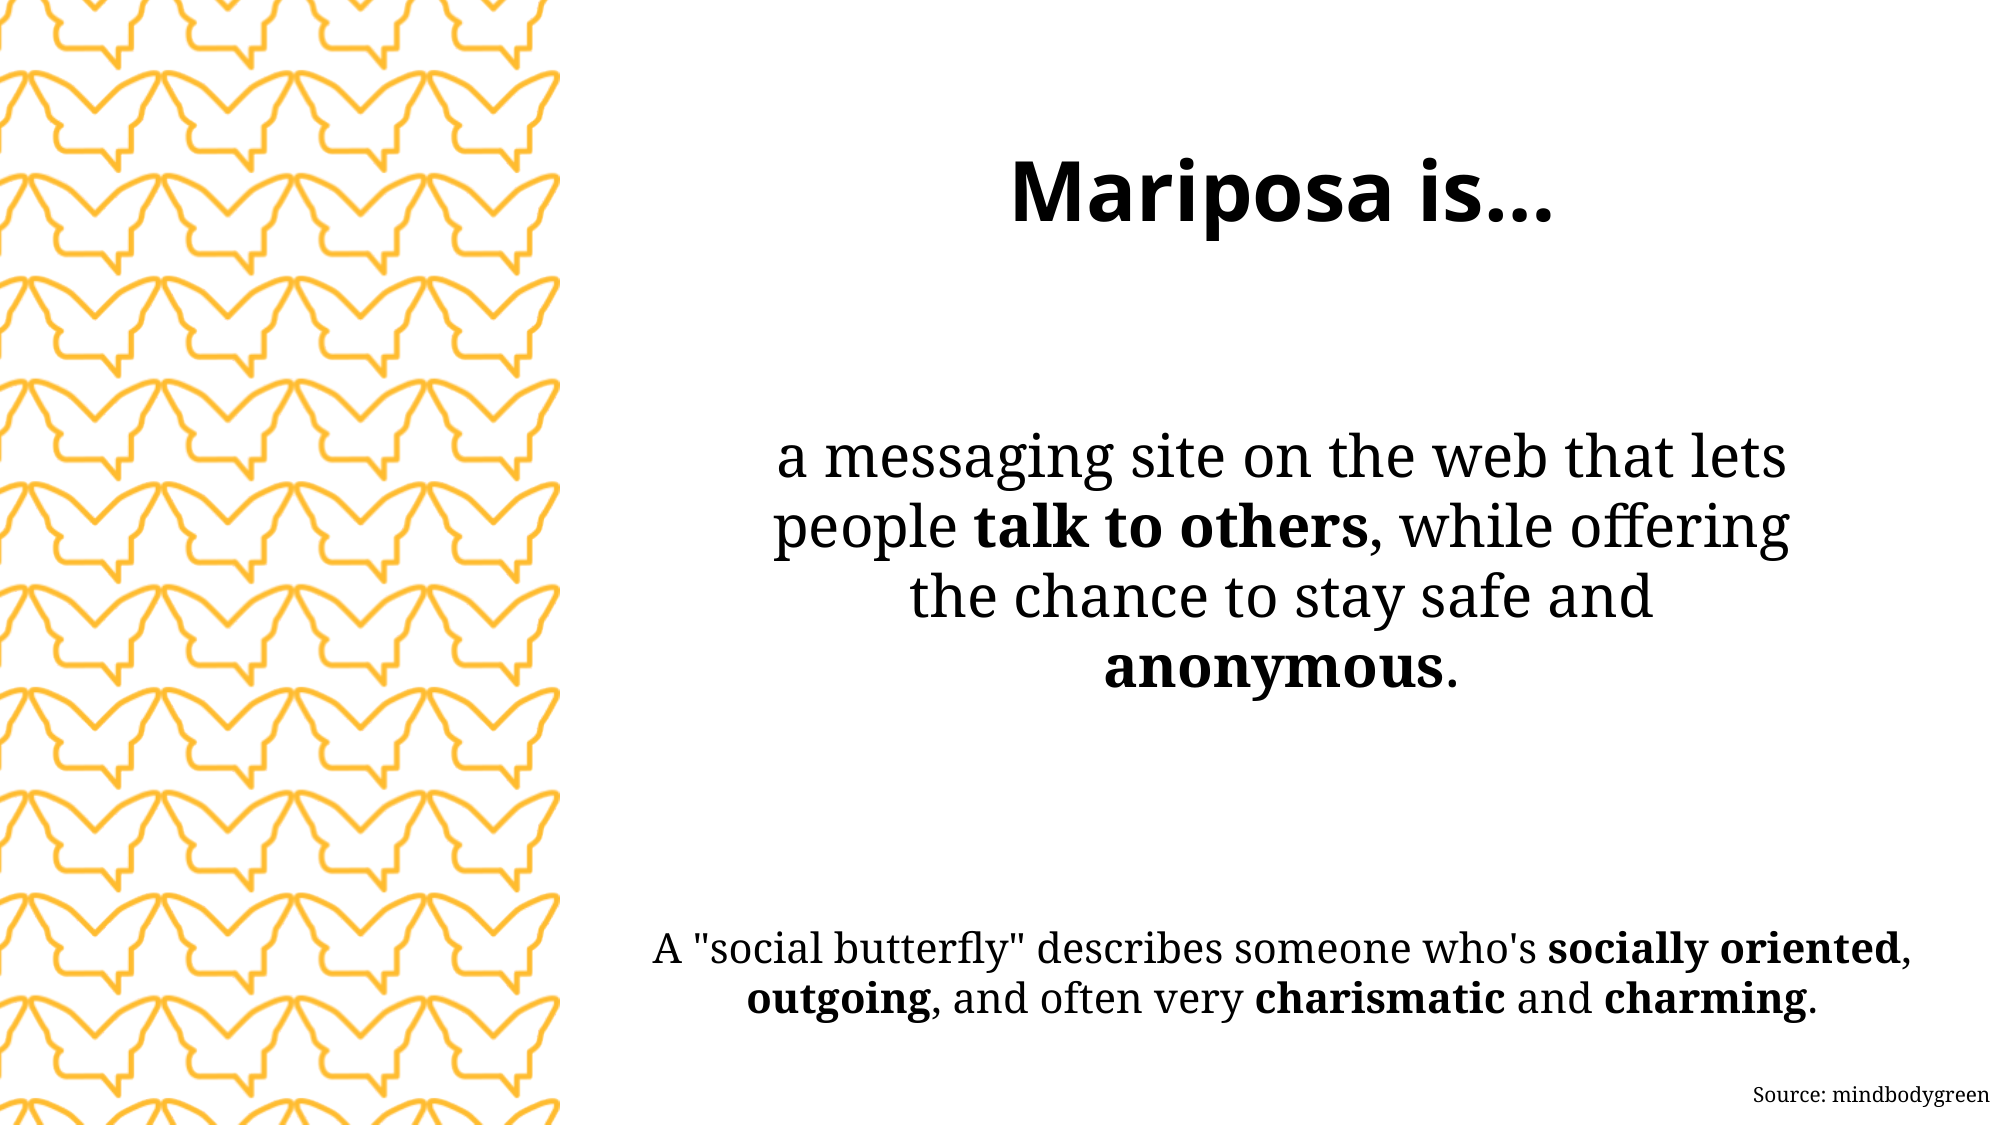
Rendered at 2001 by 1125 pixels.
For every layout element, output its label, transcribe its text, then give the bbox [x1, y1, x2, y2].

picture [0, 0, 560, 1125]
text_box Mariposa is… [971, 130, 1593, 246]
text_box Source: mindbodygreen [1731, 1074, 2000, 1115]
text_box A "social butterfly" describes someone who's socially oriented, outgoing, and often very charismatic and charming. [605, 913, 1960, 1029]
text_box a messaging site on the web that lets people talk to others, while offering the chance to stay safe and anonymous. [730, 411, 1834, 707]
